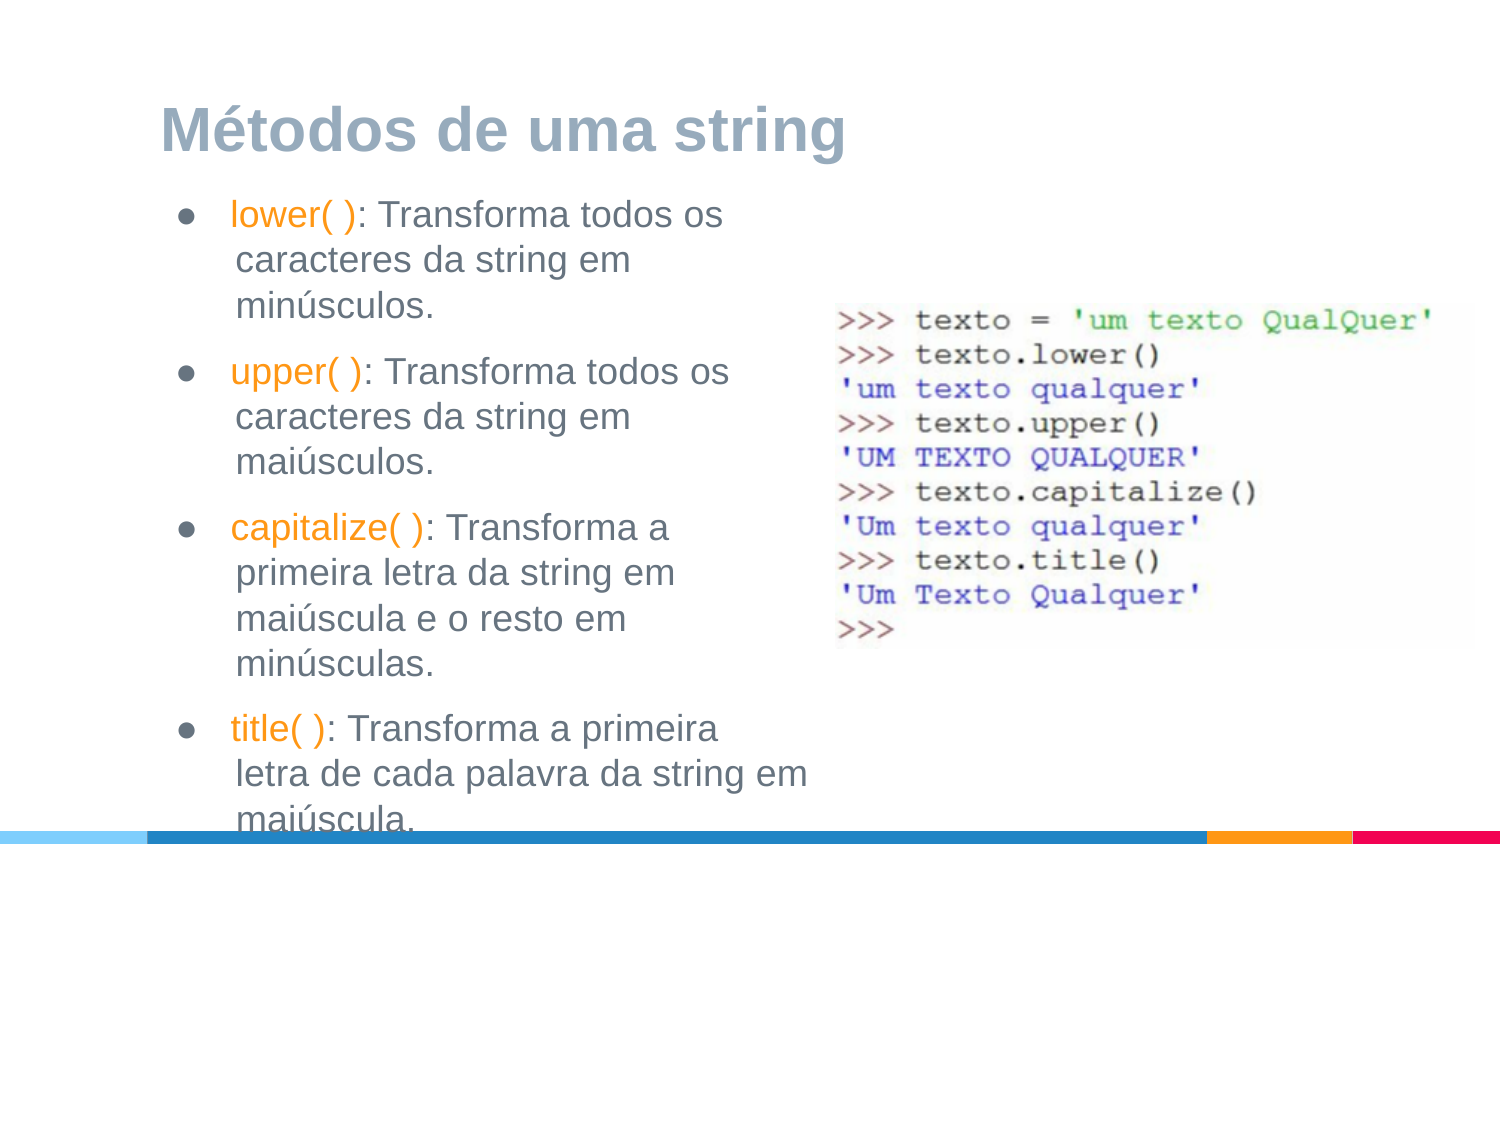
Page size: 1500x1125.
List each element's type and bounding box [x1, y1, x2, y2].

picture [0, 0, 1500, 844]
